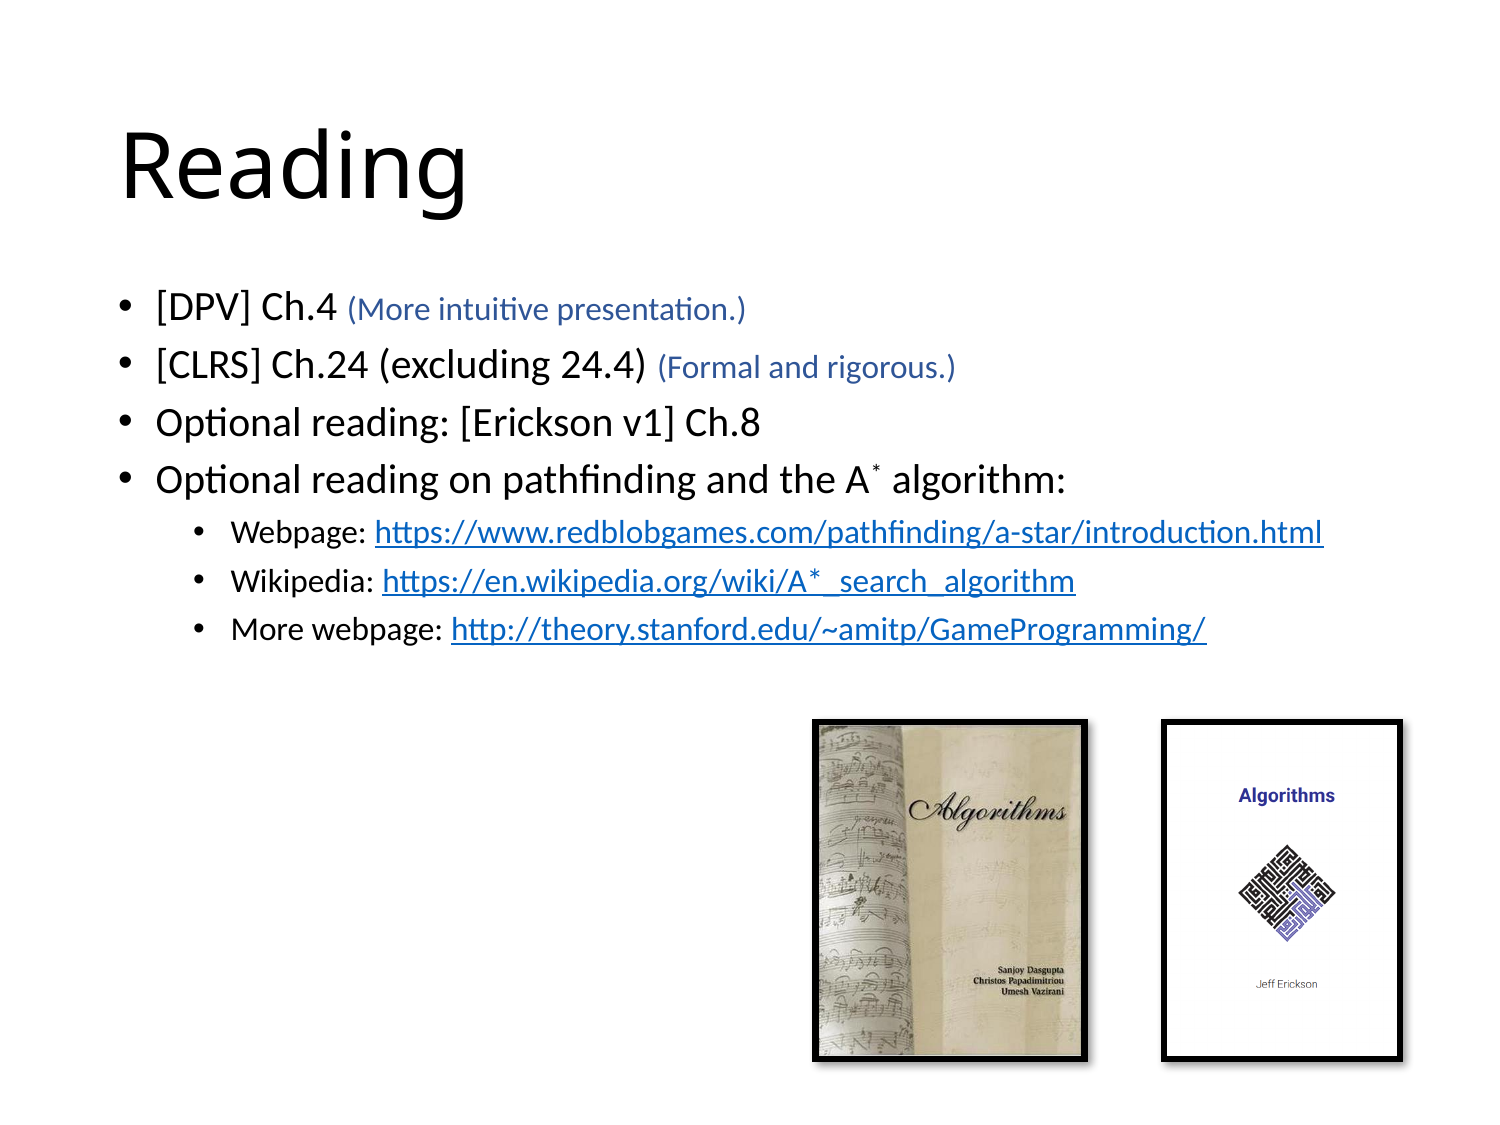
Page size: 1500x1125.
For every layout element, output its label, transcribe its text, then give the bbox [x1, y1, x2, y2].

picture [818, 725, 1082, 1056]
title Reading [103, 59, 1397, 277]
list [DPV] Ch.4 (More intuitive presentation.) [CLRS] Ch.24 (excluding 24.4) (Formal and rigorous.) Optional reading: [Erickson v1] Ch.8 Optional reading on pathfinding and the A* algorithm: Webpage: https://www.redblobgames.com/pathfinding/a-star/introduction.html Wikipedia: https://en.wikipedia.org/wiki/A*_search_algorithm More webpage: http://theory.stanford.edu/~amitp/GameProgramming/ [103, 277, 1500, 1014]
picture [1167, 725, 1397, 1056]
